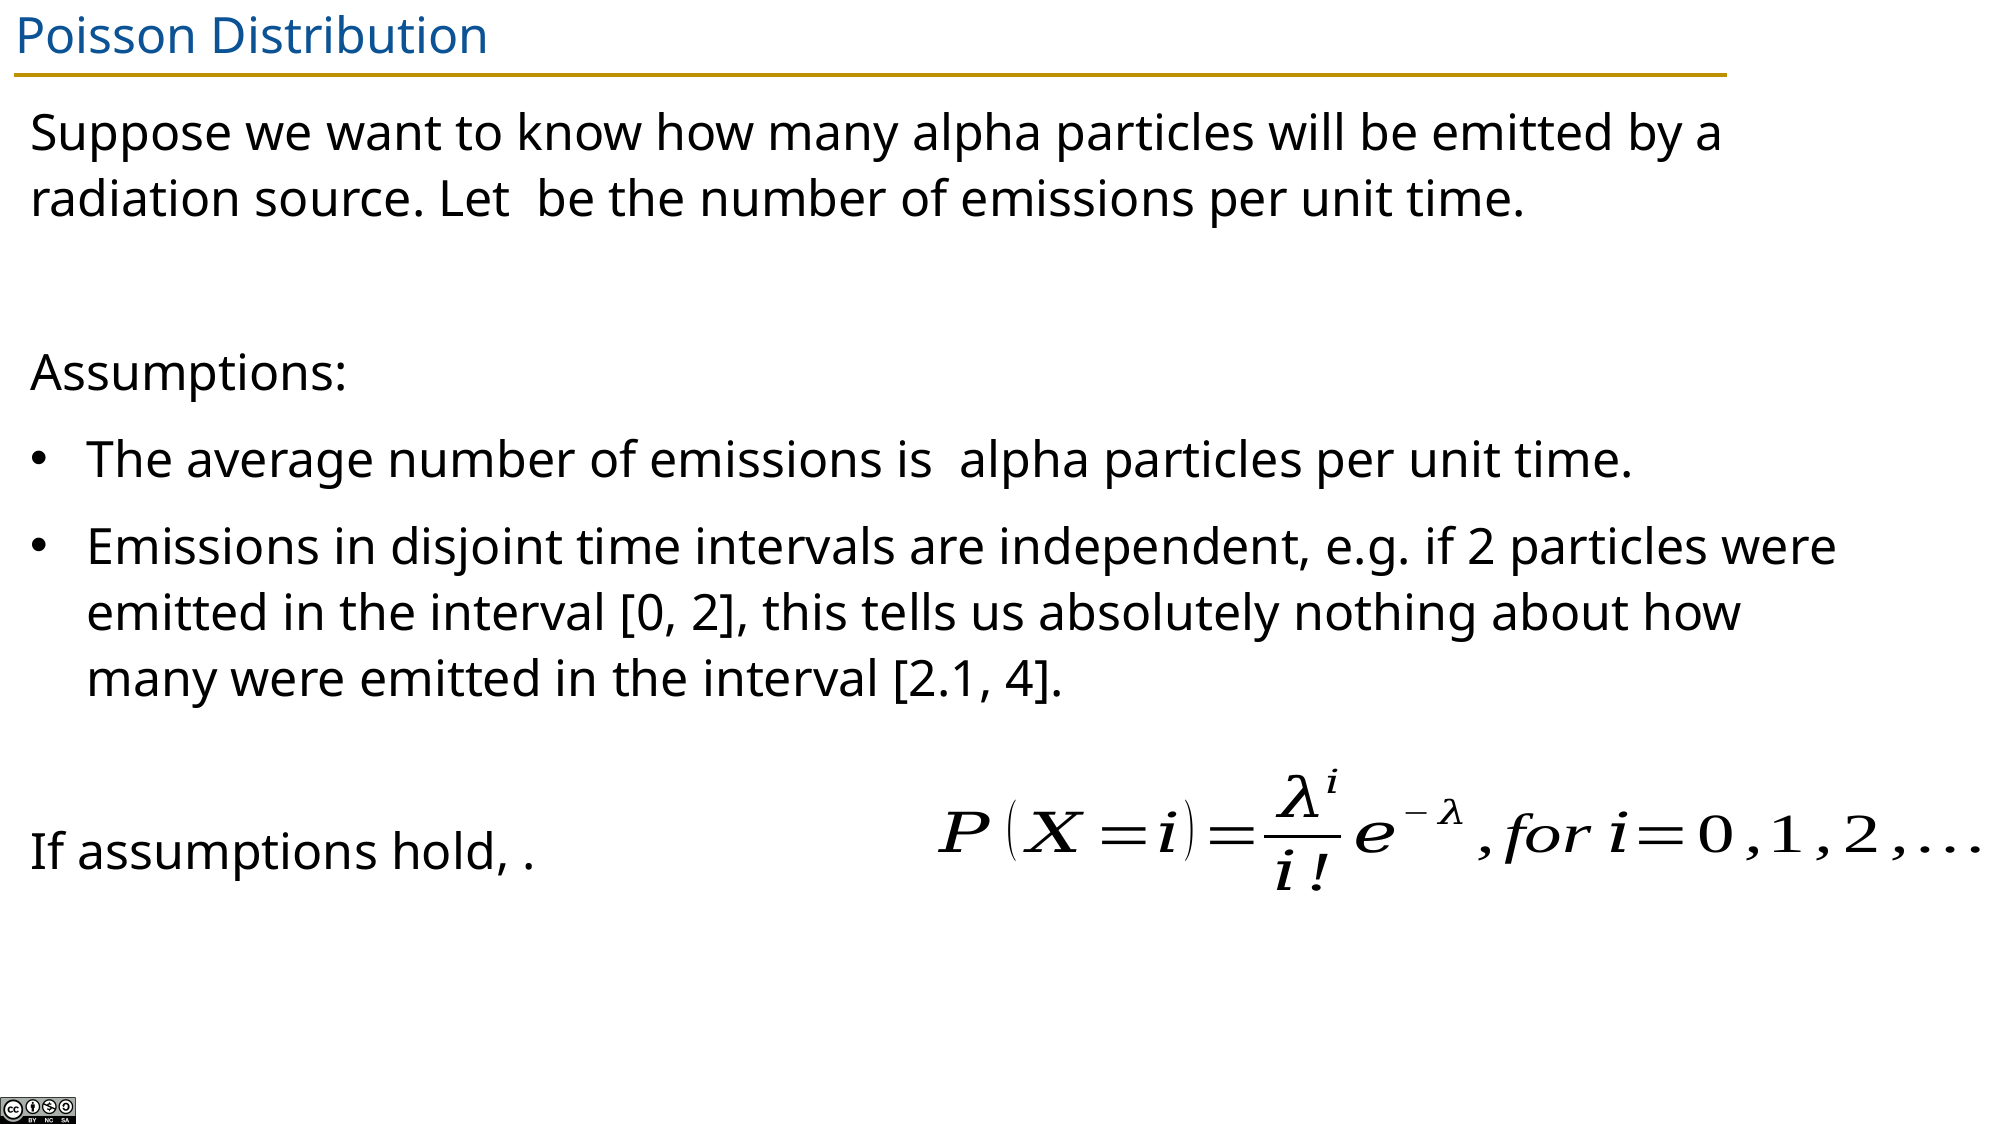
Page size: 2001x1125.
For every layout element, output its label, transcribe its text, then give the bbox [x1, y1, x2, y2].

title Poisson Distribution [0, 0, 1725, 75]
picture [0, 1097, 76, 1124]
